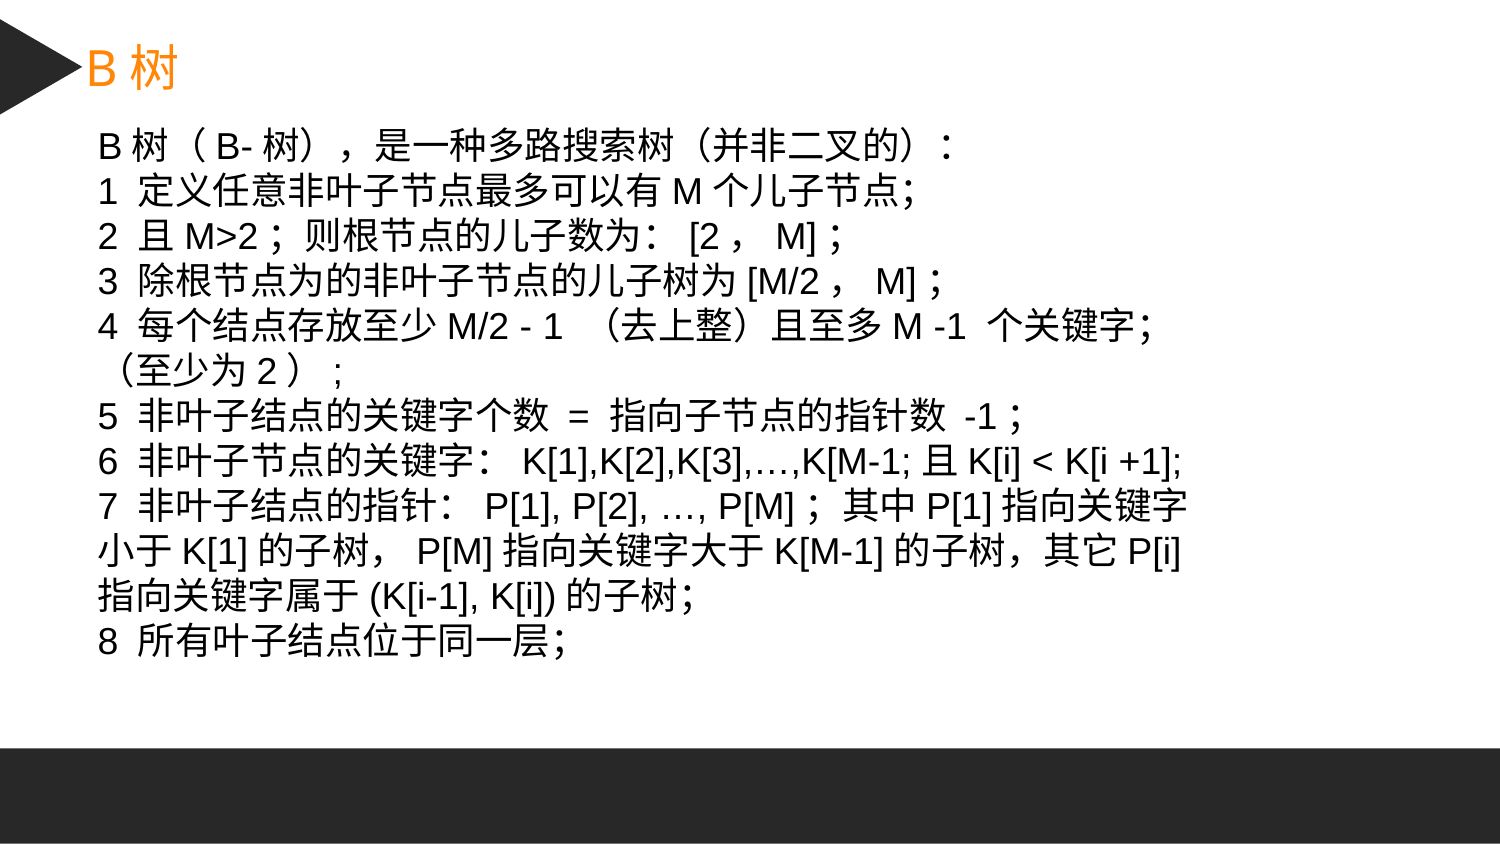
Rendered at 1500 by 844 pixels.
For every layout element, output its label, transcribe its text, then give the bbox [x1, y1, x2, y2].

text_box [0, 19, 83, 115]
text_box B树 [70, 29, 195, 104]
text_box [0, 748, 1500, 844]
text_box B树（B-树），是一种多路搜索树（并非二叉的）： 1 定义任意非叶子节点最多可以有M个儿子节点； 2 且M>2；则根节点的儿子数为：[2，M]； 3 除根节点为的非叶子节点的儿子树为[M/2，M]； 4 每个结点存放至少M/2 - 1 （去上整）且至多M -1 个关键字；（至少为2）; 5 非叶子结点的关键字个数 = 指向子节点的指针数 -1； 6 非叶子节点的关键字：K[1],K[2],K[3],…,K[M-1;且K[i] < K[i +1]; 7 非叶子结点的指针：P[1], P[2], …, P[M]；其中P[1]指向关键字小于K[1]的子树，P[M]指向关键字大于K[M-1]的子树，其它P[i]指向关键字属于(K[i-1], K[i])的子树； 8 所有叶子结点位于同一层； [82, 114, 1235, 670]
